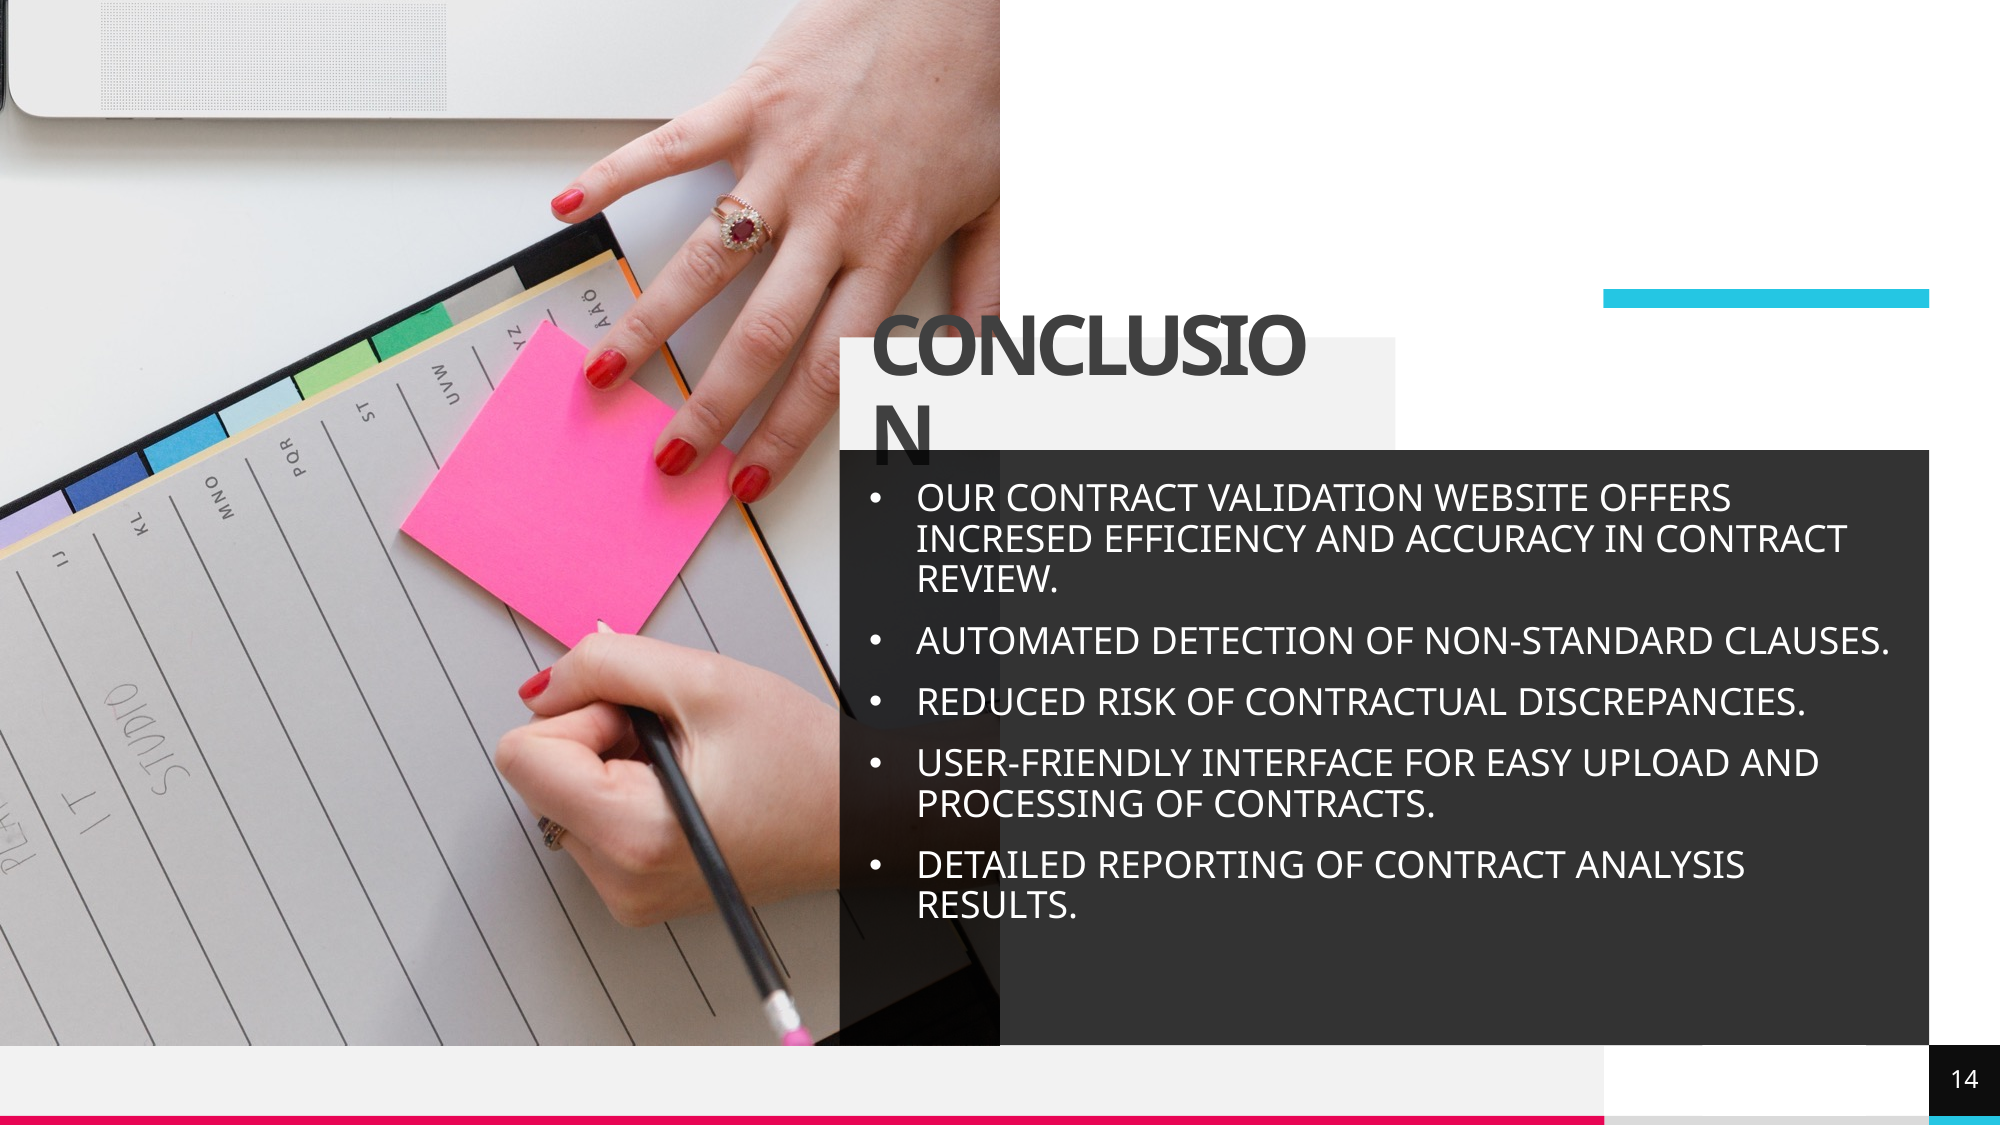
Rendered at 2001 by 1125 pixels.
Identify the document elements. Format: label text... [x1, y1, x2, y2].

title CONCLUSION [1000, 337, 1396, 450]
text_box [1701, 1044, 1867, 1117]
list OUR CONTRACT VALIDATION WEBSITE OFFERS INCRESED EFFICIENCY AND ACCURACY IN CONTRACT REVIEW. AUTOMATED DETECTION OF NON-STANDARD CLAUSES. REDUCED RISK OF CONTRACTUAL DISCREPANCIES. USER-FRIENDLY INTERFACE FOR EASY UPLOAD AND PROCESSING OF CONTRACTS. DETAILED REPORTING OF CONTRACT ANALYSIS RESULTS. [1000, 450, 1930, 1046]
picture [0, 0, 1000, 1046]
slide_number 14 [1929, 1045, 2000, 1116]
text_box [1603, 288, 1930, 309]
